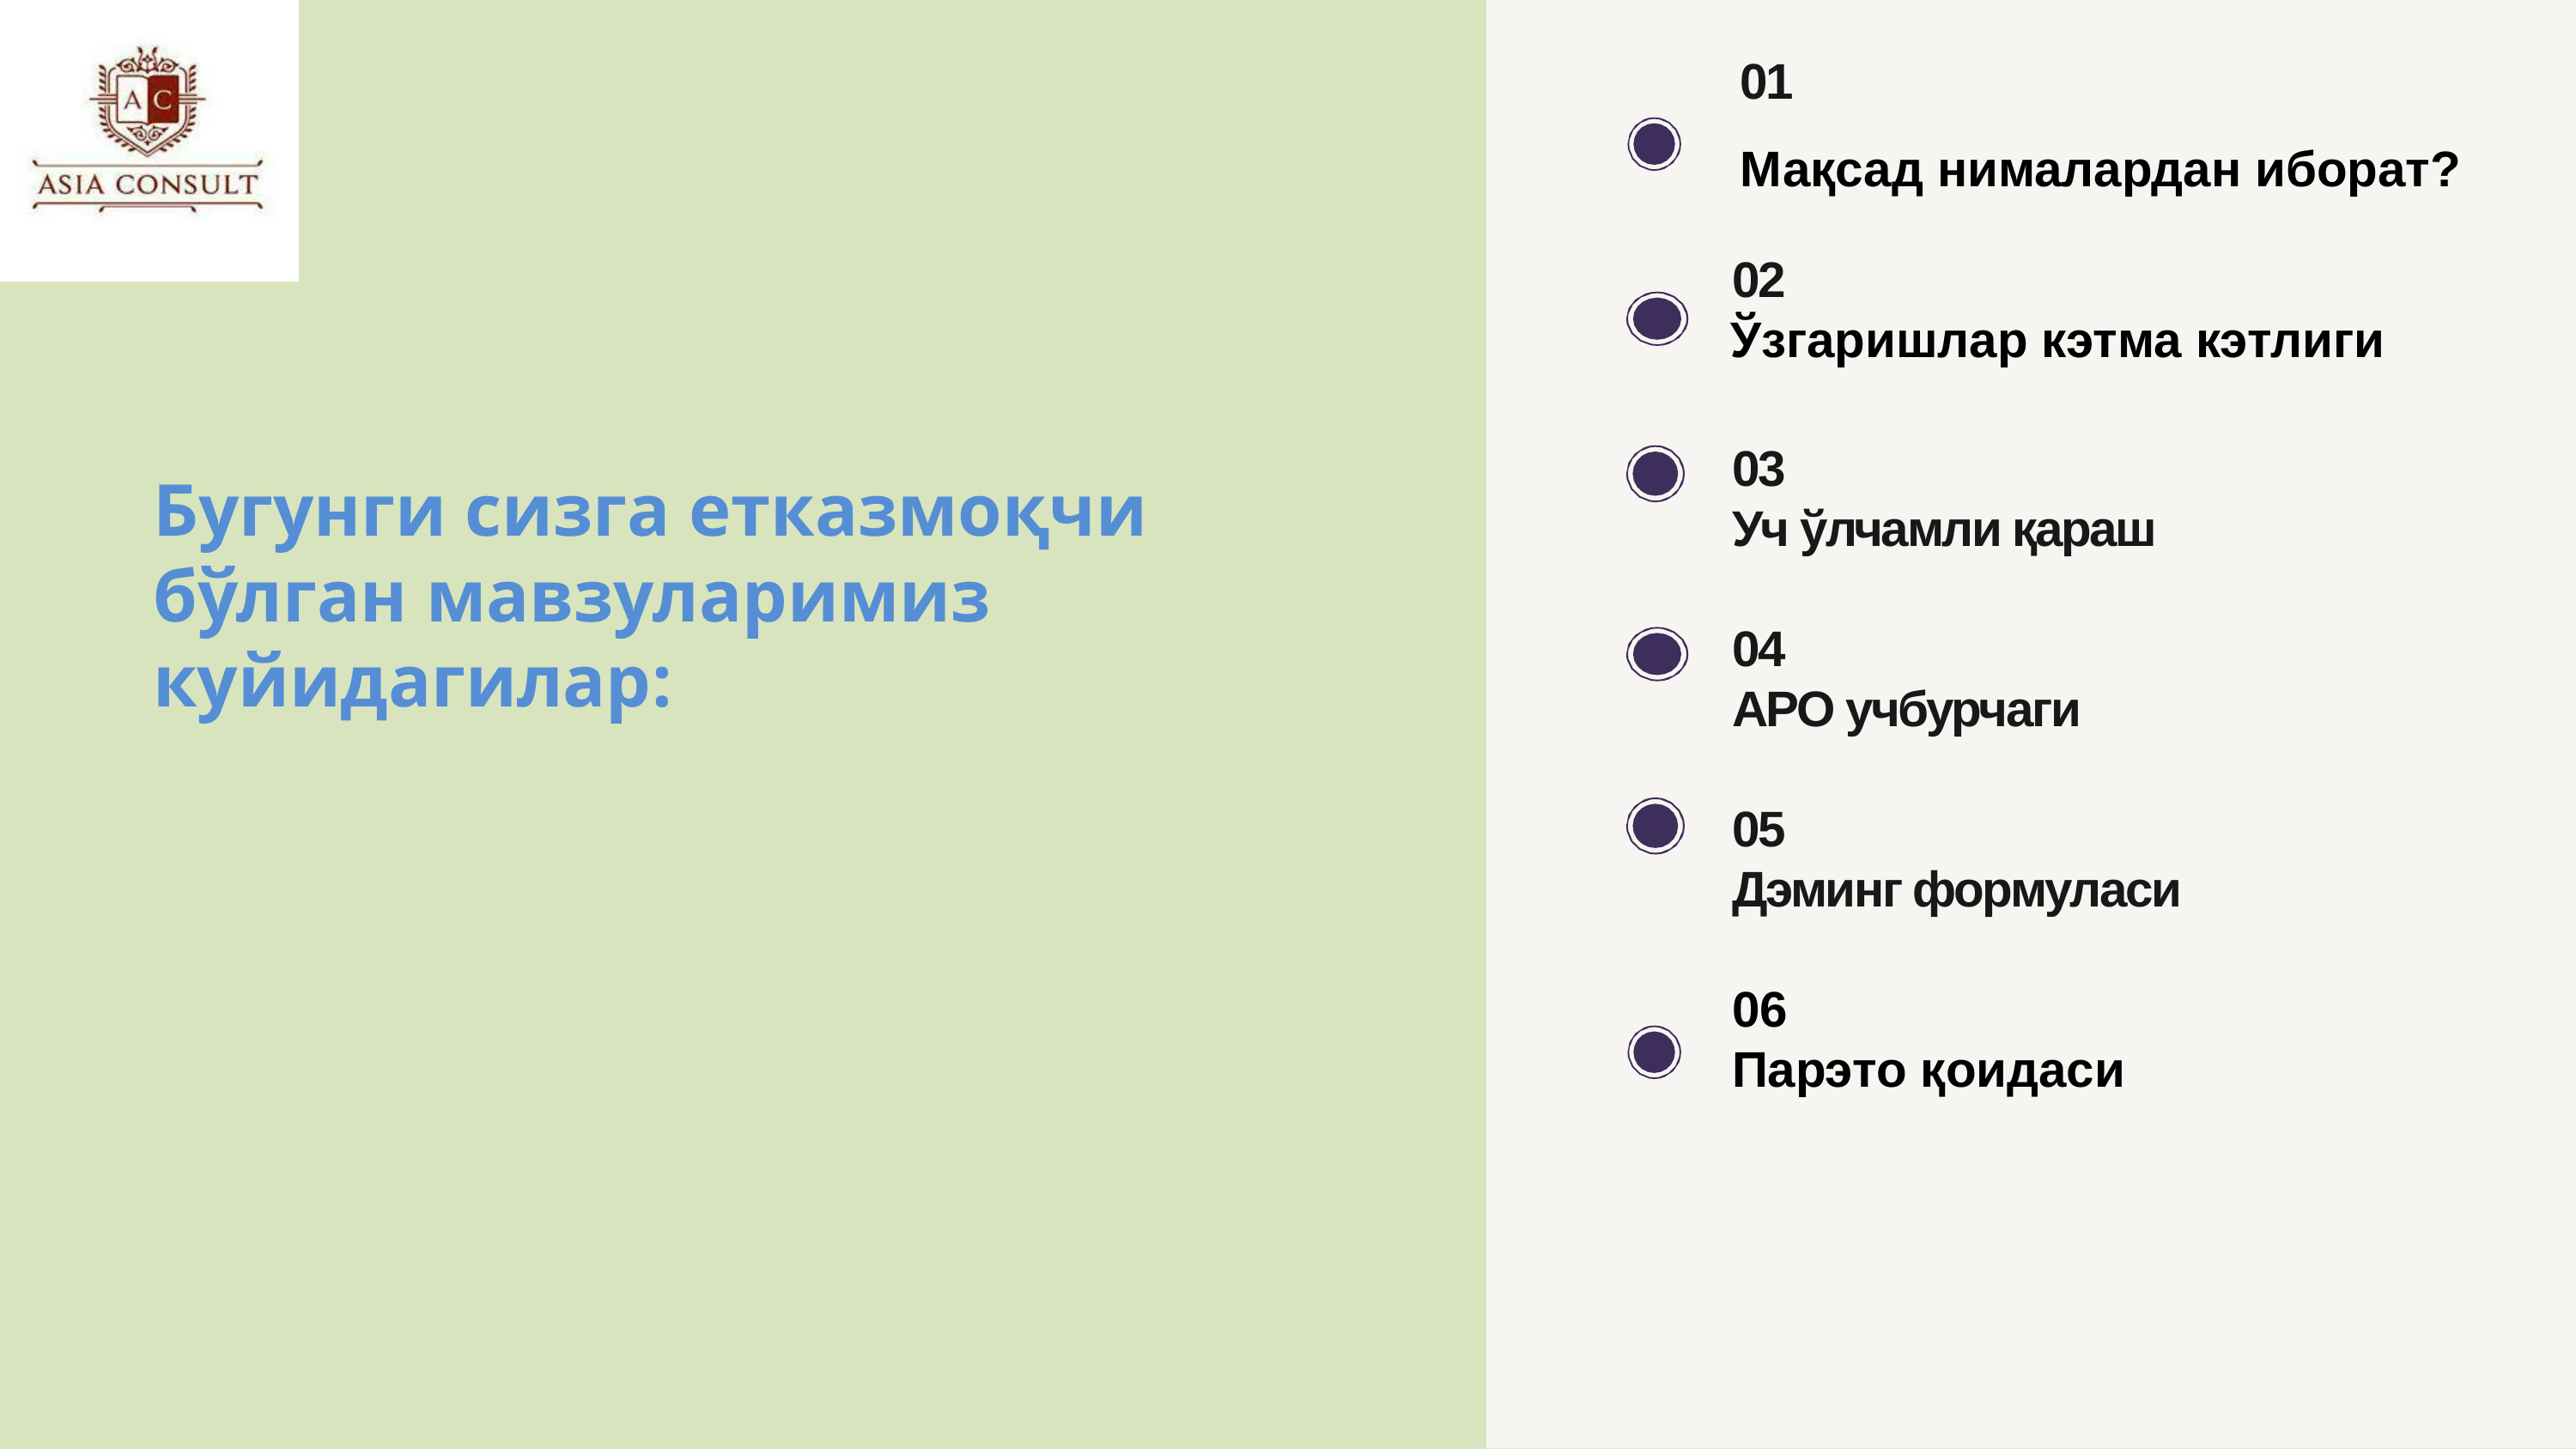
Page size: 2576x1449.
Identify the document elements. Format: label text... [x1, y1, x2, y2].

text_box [1485, 0, 2576, 1449]
title Бугунги сизга етказмоқчи бўлган мавзуларимиз куйидагилар: [151, 462, 1170, 722]
picture [0, 0, 299, 282]
